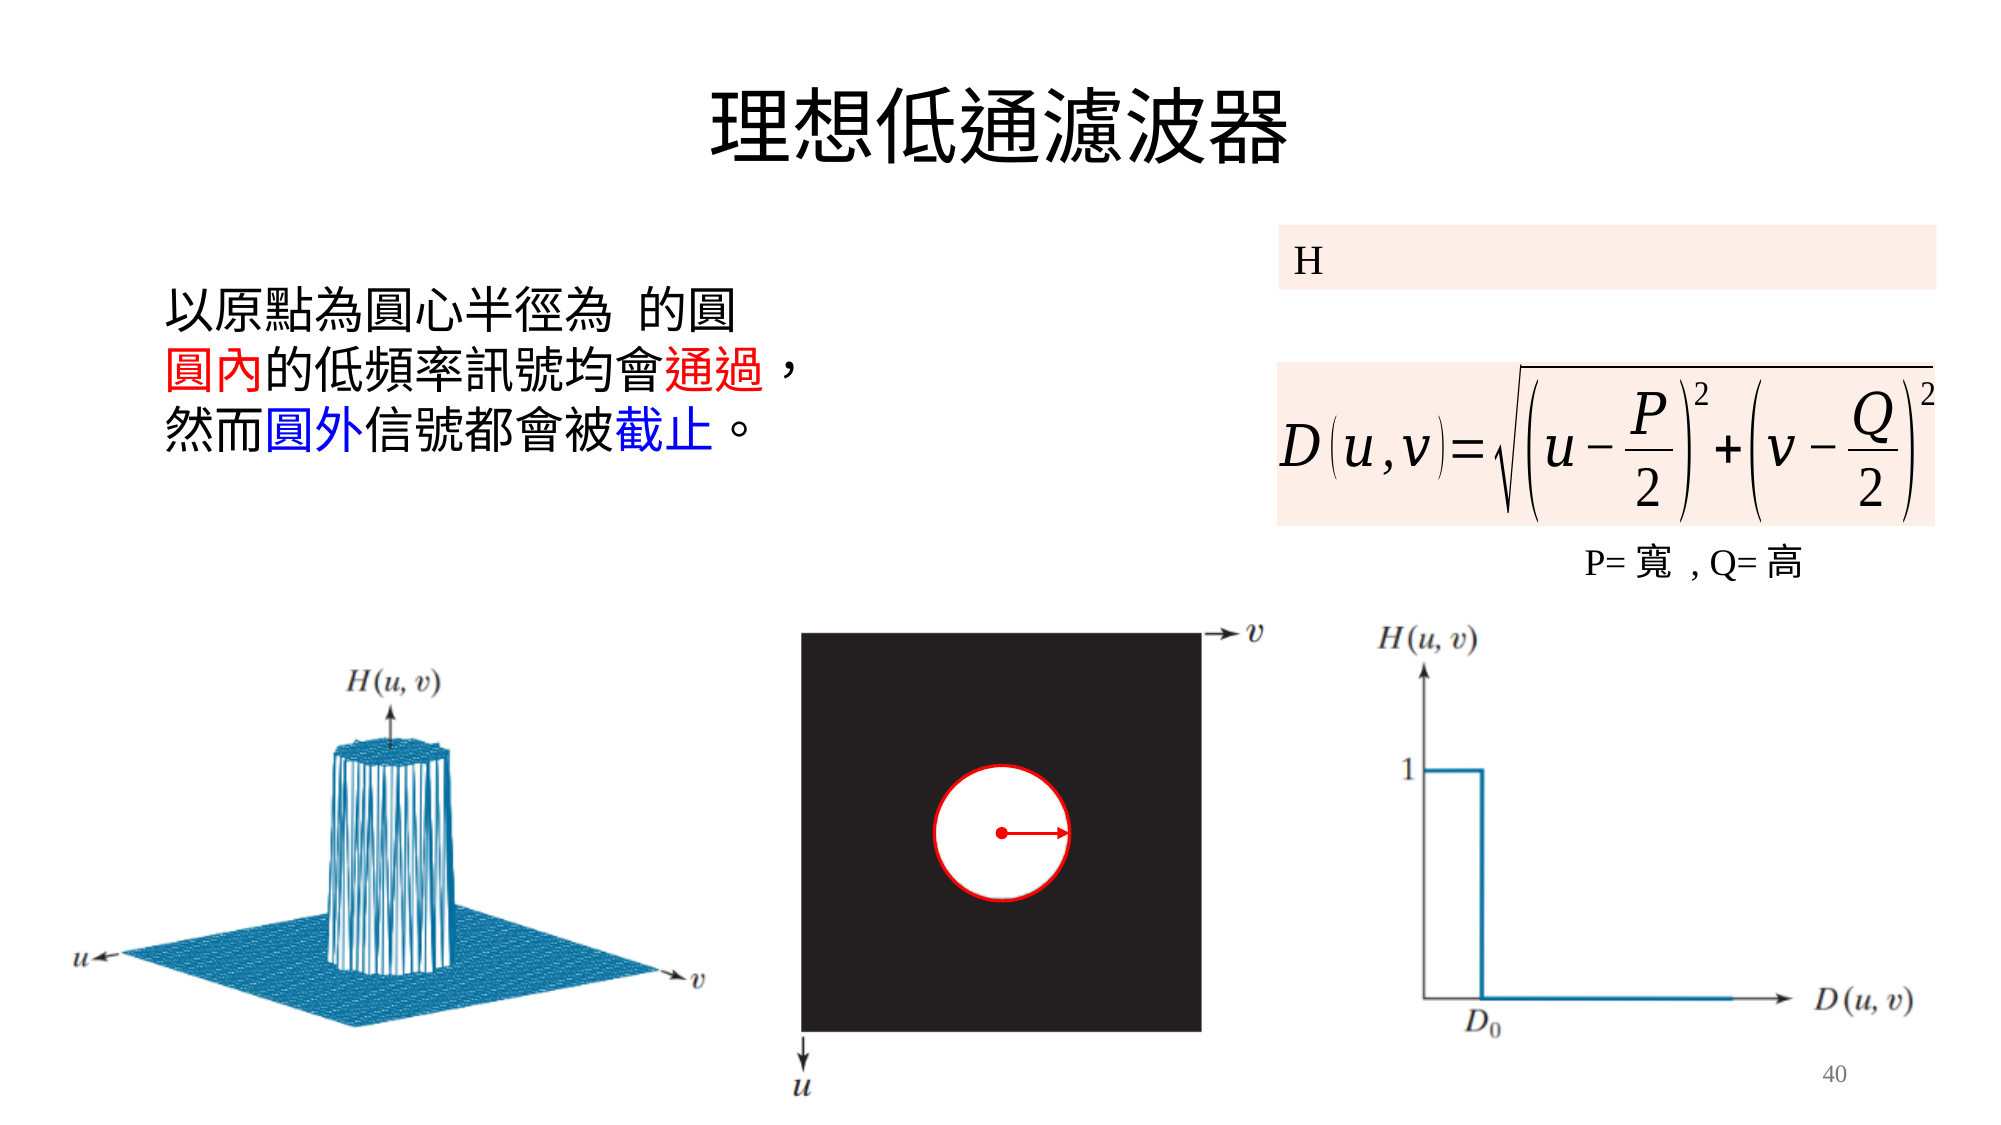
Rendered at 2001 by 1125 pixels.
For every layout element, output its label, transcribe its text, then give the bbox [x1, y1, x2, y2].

text_box 理想低通濾波器 [0, 67, 2000, 182]
picture [1358, 604, 1942, 1049]
text_box P=寬 , Q=高 [1569, 530, 1820, 590]
picture [50, 639, 728, 1071]
slide_number 40 [1412, 1049, 1863, 1103]
picture [770, 609, 1287, 1125]
